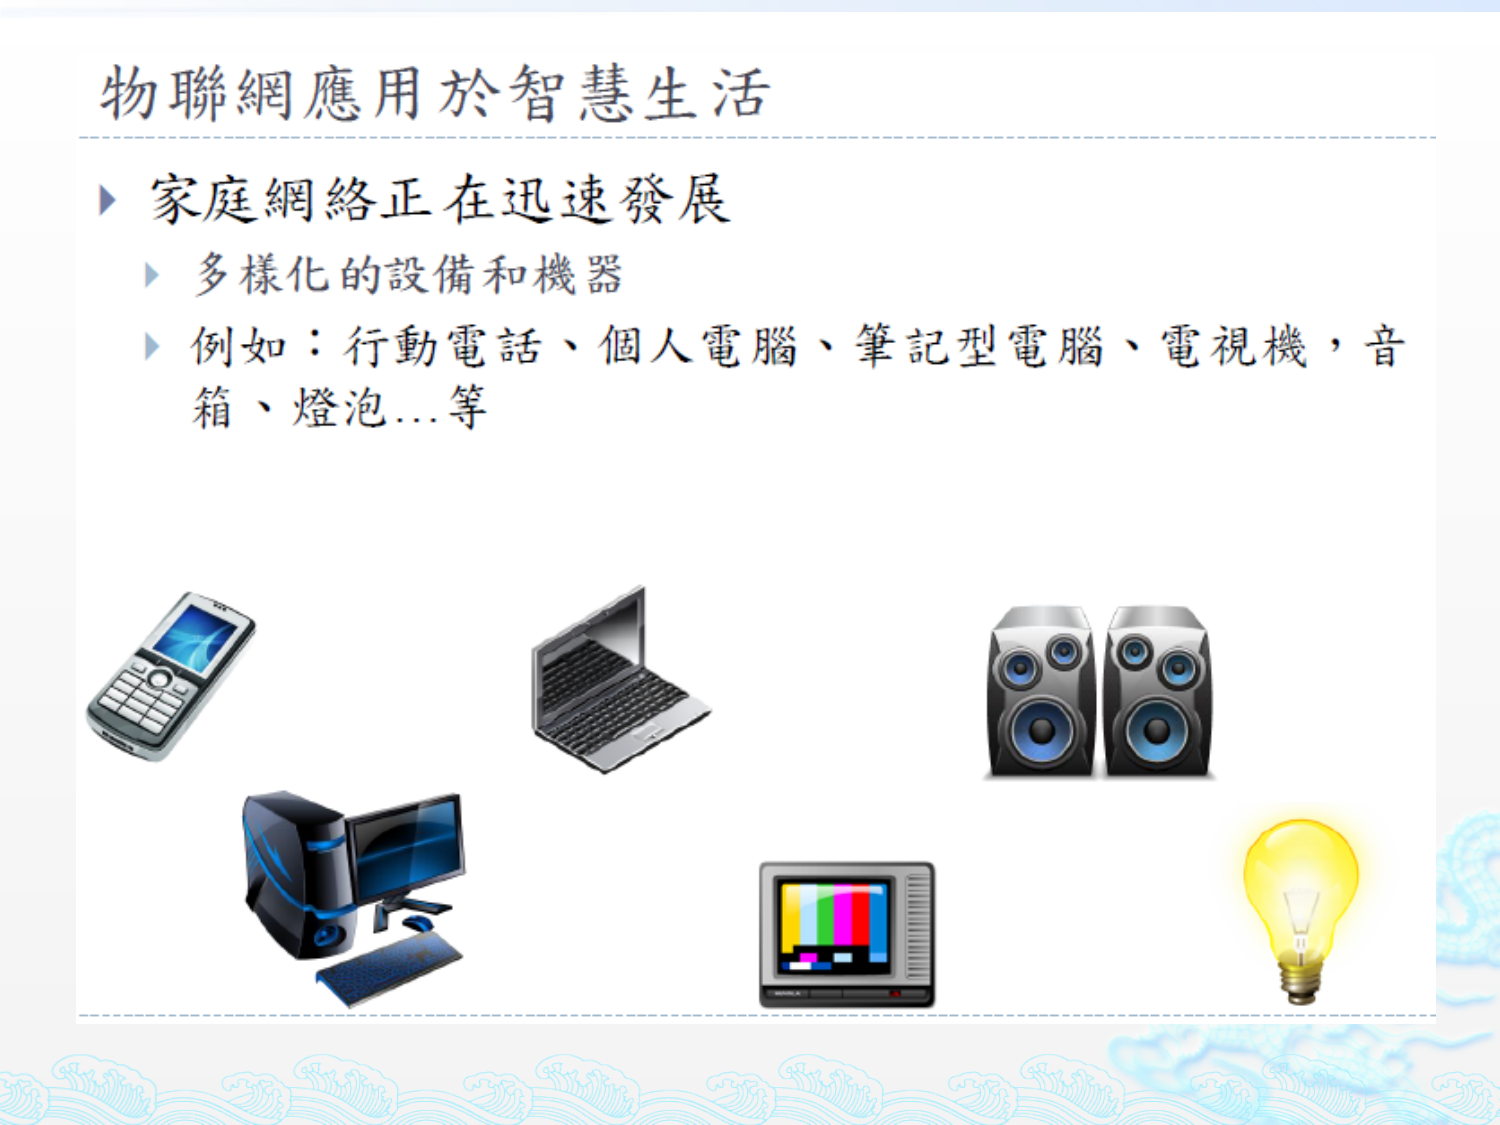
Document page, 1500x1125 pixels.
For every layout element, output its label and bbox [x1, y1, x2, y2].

picture [76, 53, 1436, 1024]
